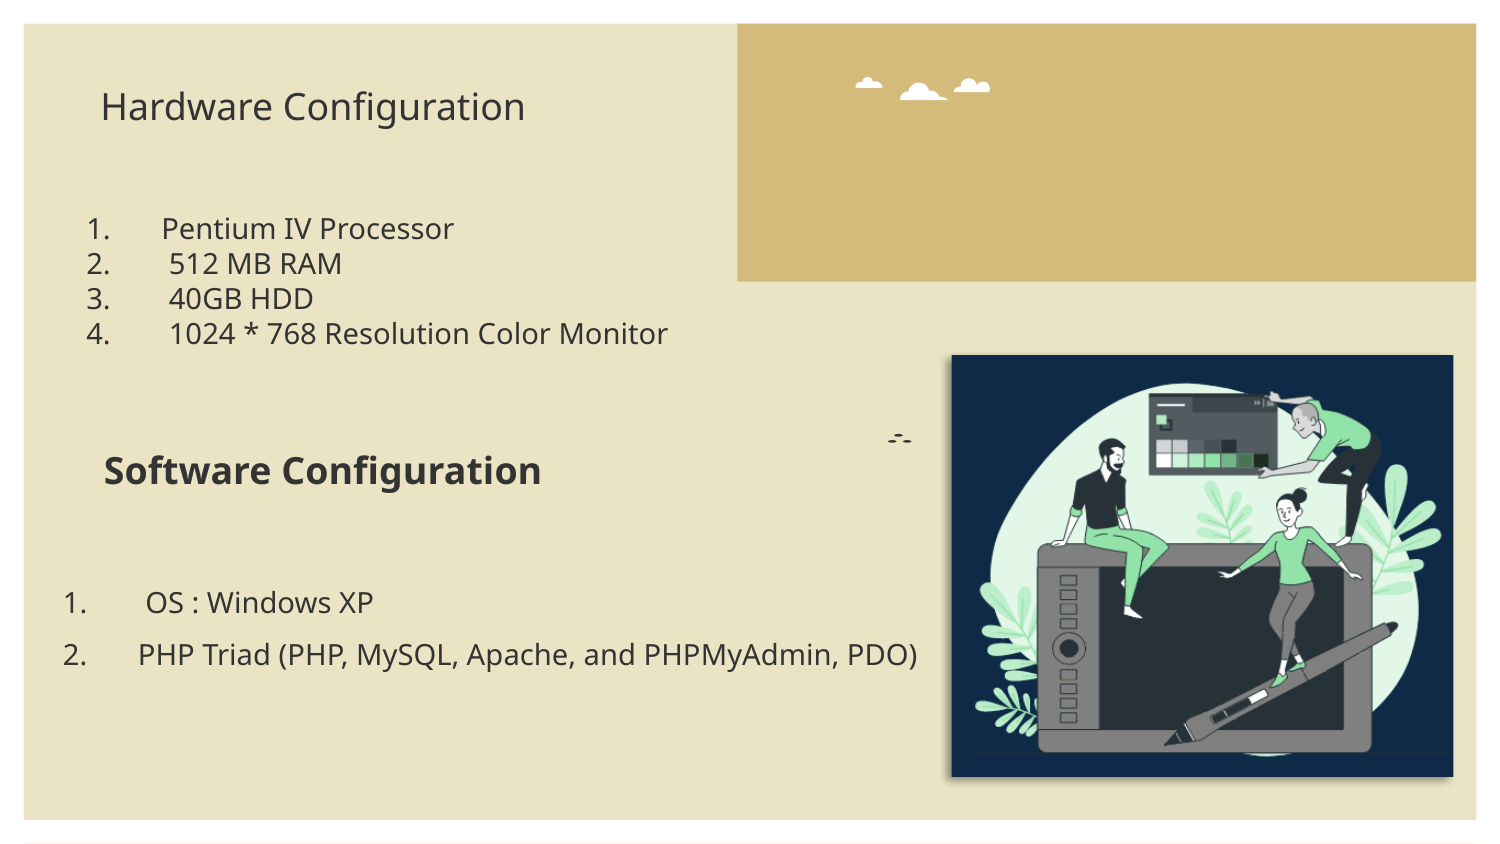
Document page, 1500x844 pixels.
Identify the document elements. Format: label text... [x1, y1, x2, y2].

text_box OS : Windows XP PHP Triad (PHP, MySQL, Apache, and PHPMyAdmin, PDO) [25, 551, 941, 728]
subtitle Pentium IV Processor 512 MB RAM 40GB HDD 1024 * 768 Resolution Color Monitor [48, 163, 718, 380]
picture [951, 354, 1454, 777]
text_box Software Configuration [89, 400, 766, 538]
text_box Hardware Configuration [85, 36, 661, 163]
